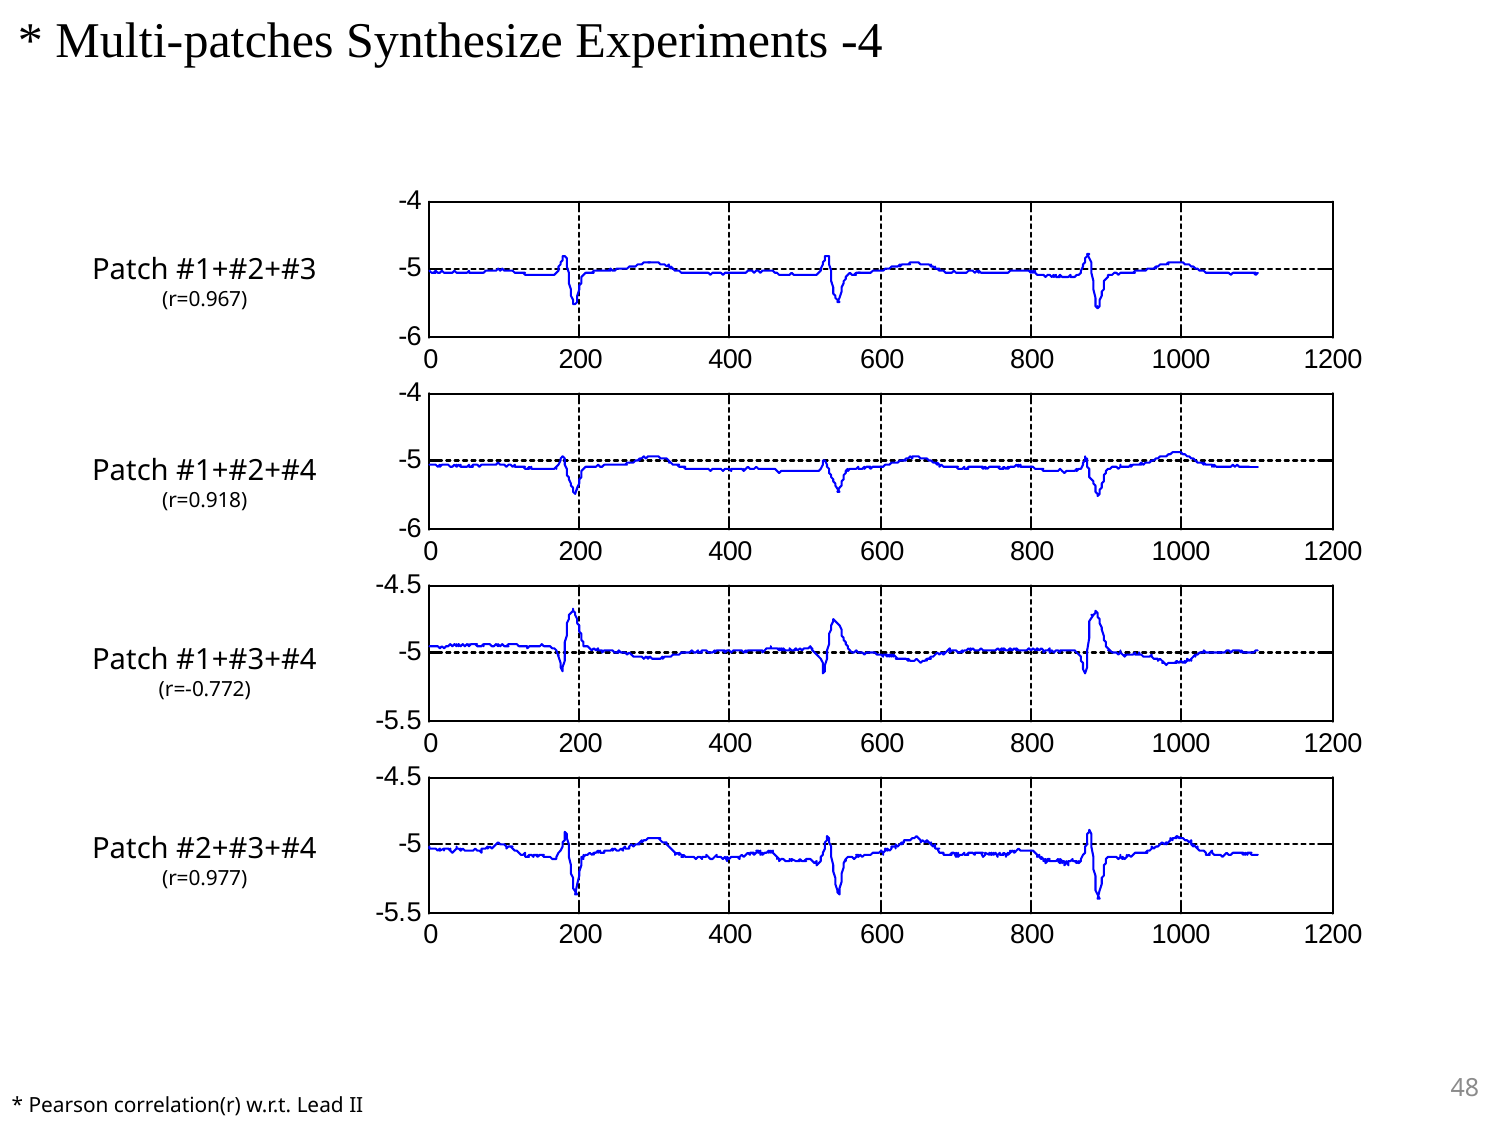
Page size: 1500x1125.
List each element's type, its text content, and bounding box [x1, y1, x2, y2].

slide_number 48 [1144, 1058, 1495, 1119]
text_box * Pearson correlation(r) w.r.t. Lead II [0, 1084, 378, 1125]
text_box Patch #1+#3+#4 (r=-0.772) [77, 633, 272, 709]
text_box Patch #1+#2+#3 (r=0.967) [77, 243, 272, 319]
text_box Patch #2+#3+#4 (r=0.977) [77, 822, 272, 898]
text_box * Multi-patches Synthesize Experiments -4 [3, 0, 911, 76]
picture [277, 134, 1444, 1012]
text_box Patch #1+#2+#4 (r=0.918) [77, 444, 272, 519]
